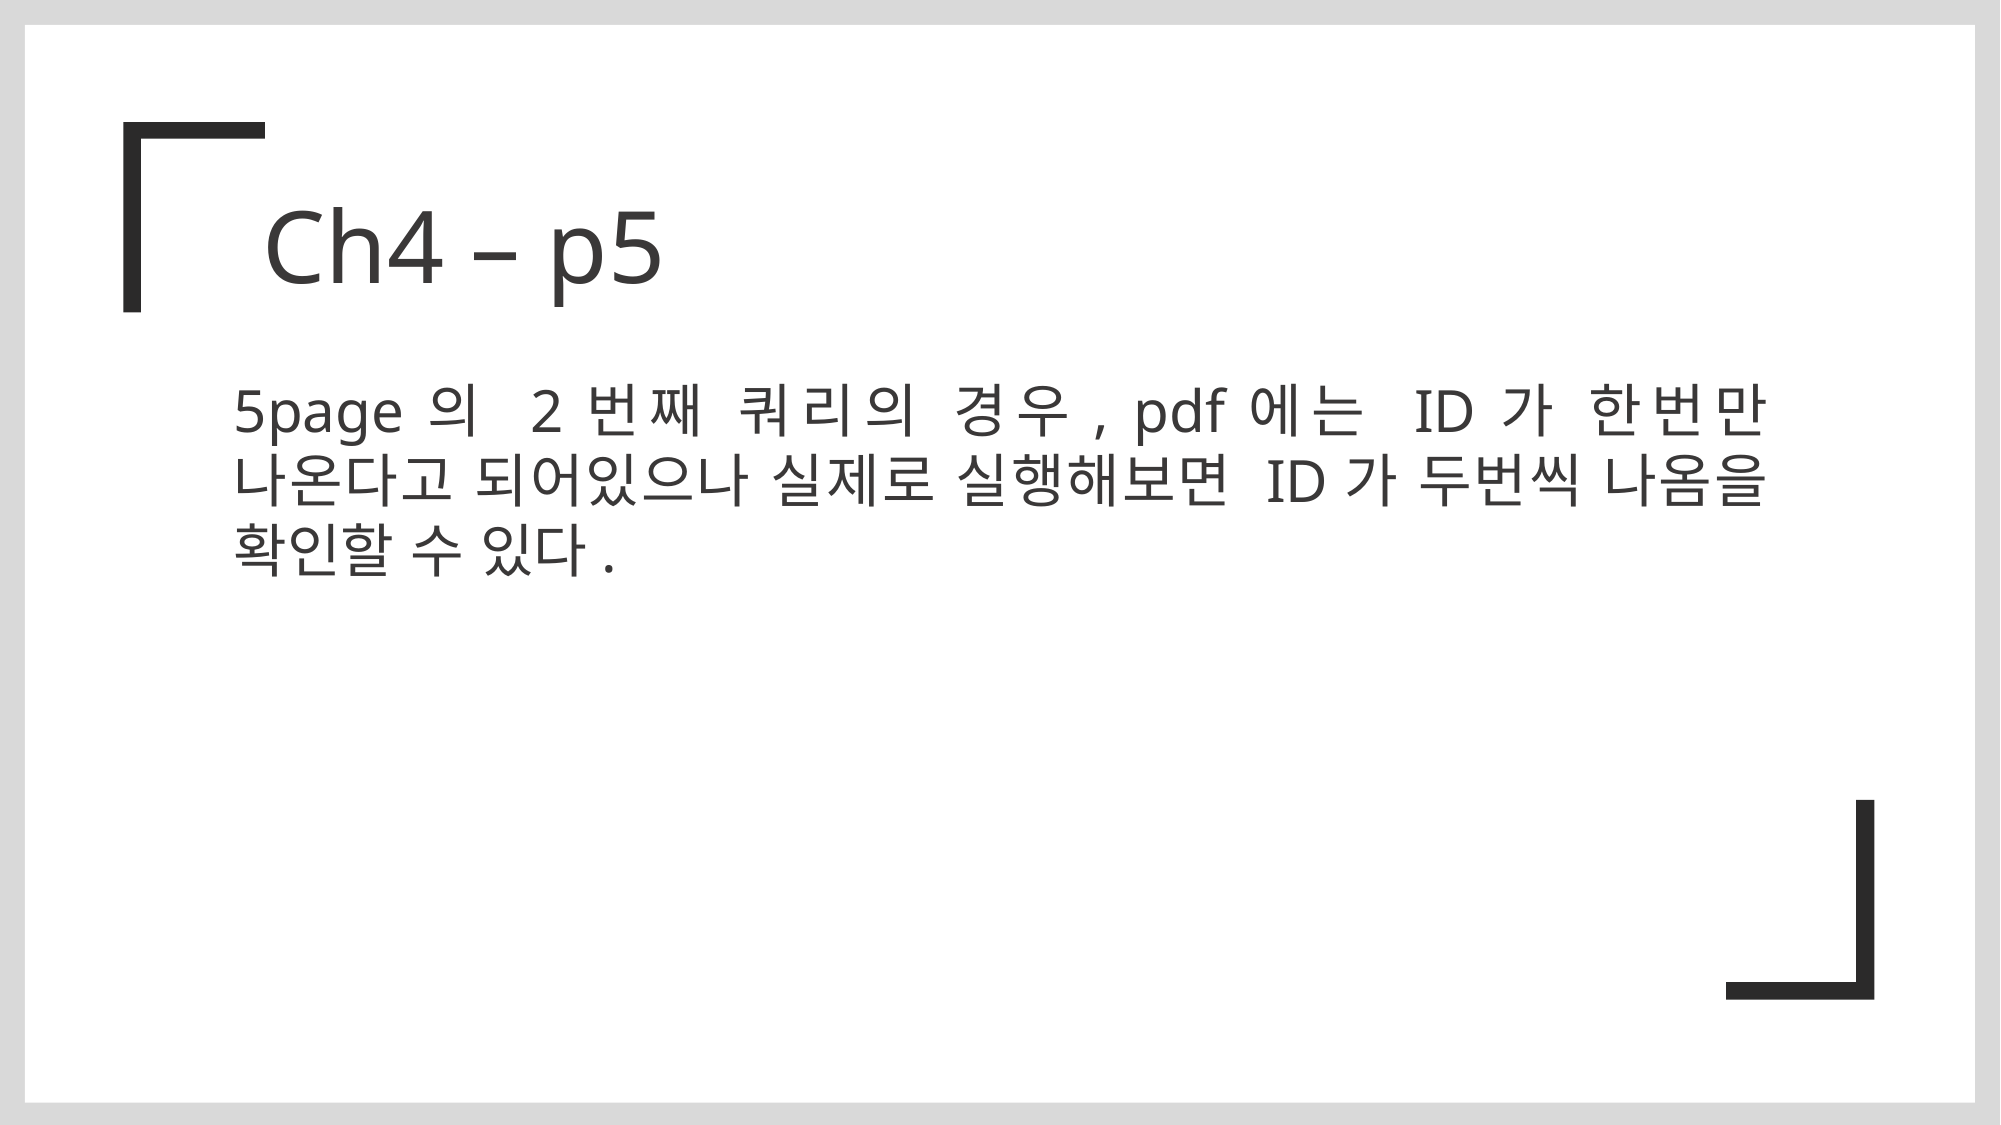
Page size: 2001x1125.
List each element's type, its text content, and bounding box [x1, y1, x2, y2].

text_box [123, 122, 265, 313]
text_box 5page의 2번째 쿼리의 경우, pdf에는 ID가 한번만 나온다고 되어있으나 실제로 실행해보면 ID가 두번씩 나옴을 확인할 수 있다. [218, 366, 1783, 592]
text_box [1726, 799, 1875, 1000]
text_box Ch4 – p5 [248, 176, 681, 311]
